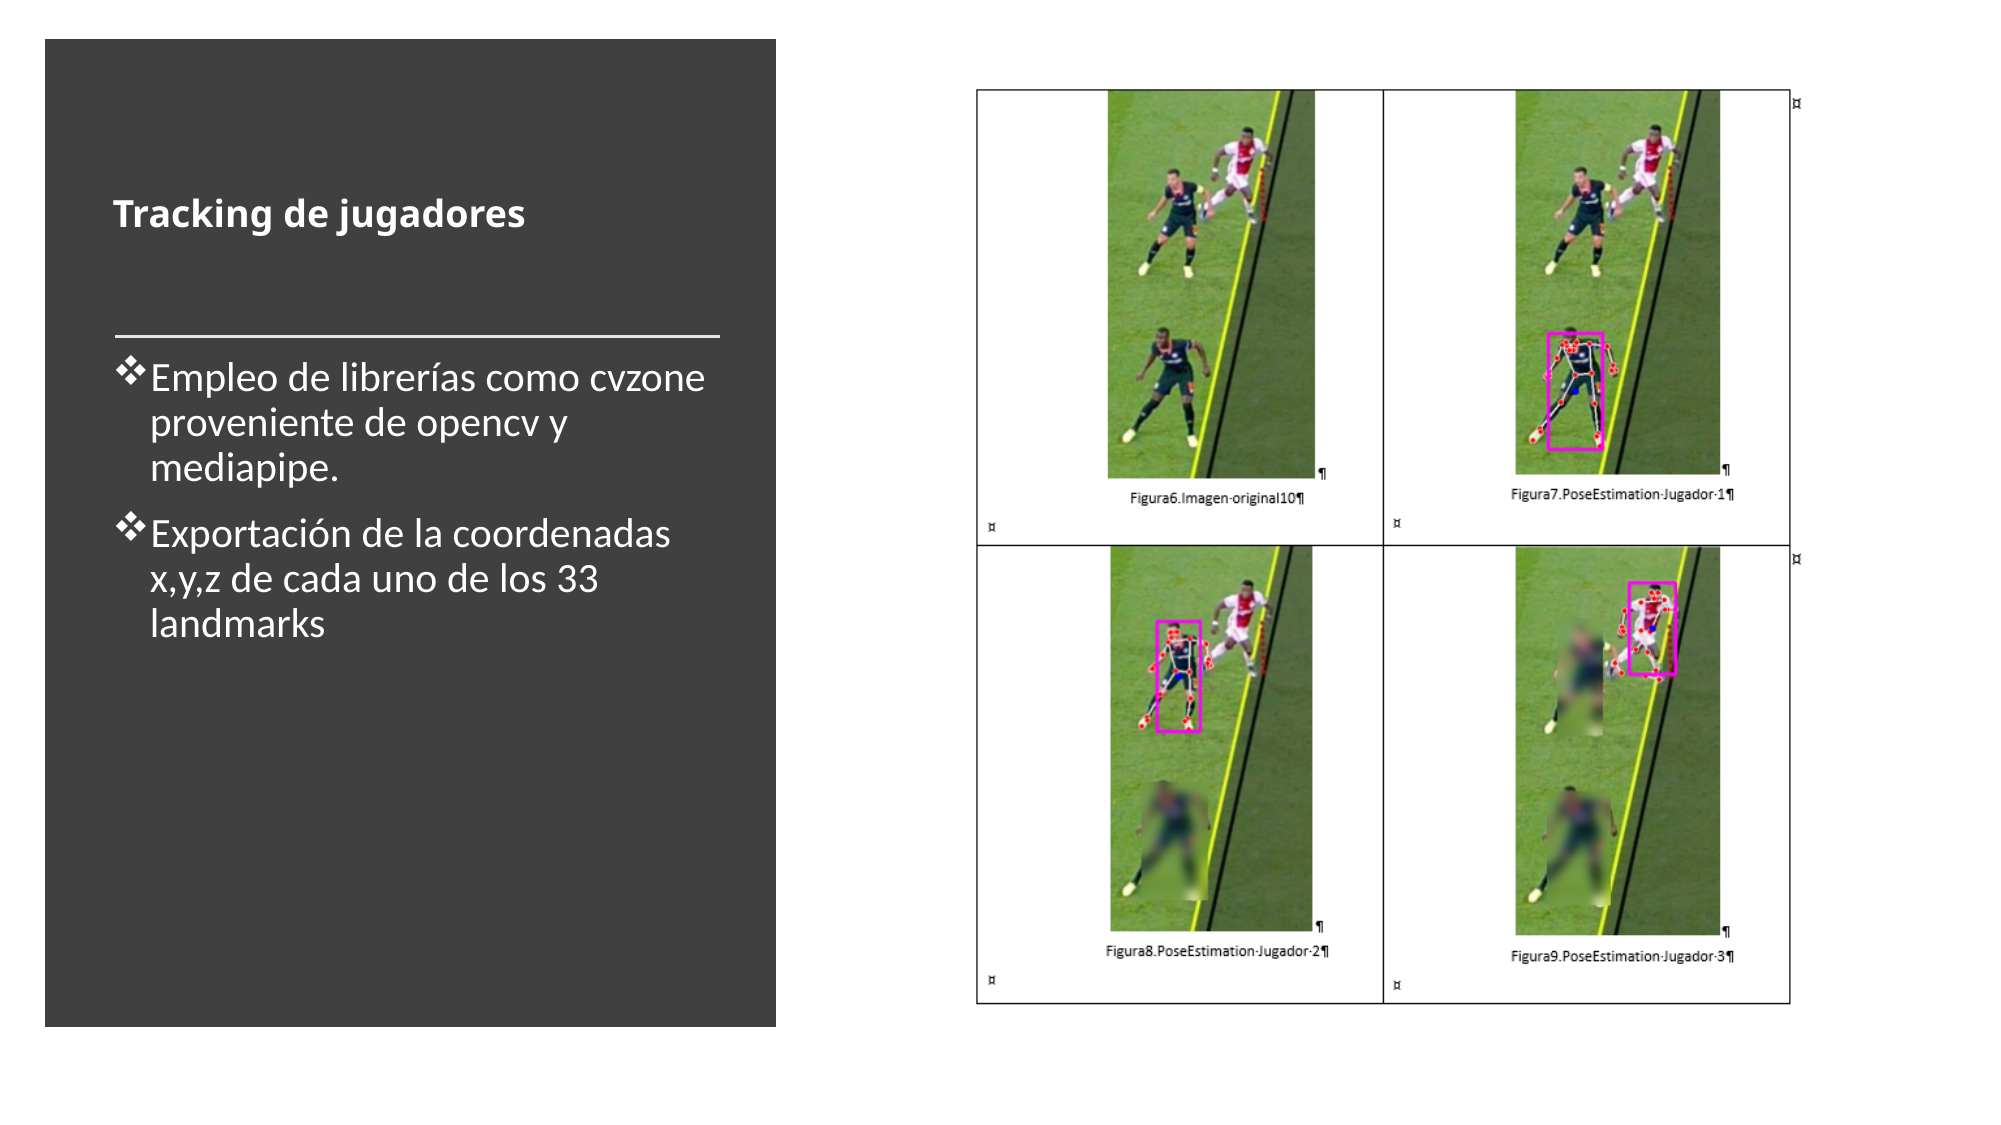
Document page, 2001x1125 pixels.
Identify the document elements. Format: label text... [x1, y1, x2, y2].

list Empleo de librerías como cvzone proveniente de opencv y mediapipe. Exportación de la coordenadas x,y,z de cada uno de los 33 landmarks [97, 348, 725, 967]
picture [953, 79, 1805, 1020]
title Tracking de jugadores [97, 105, 725, 326]
text_box [54, 49, 767, 1018]
